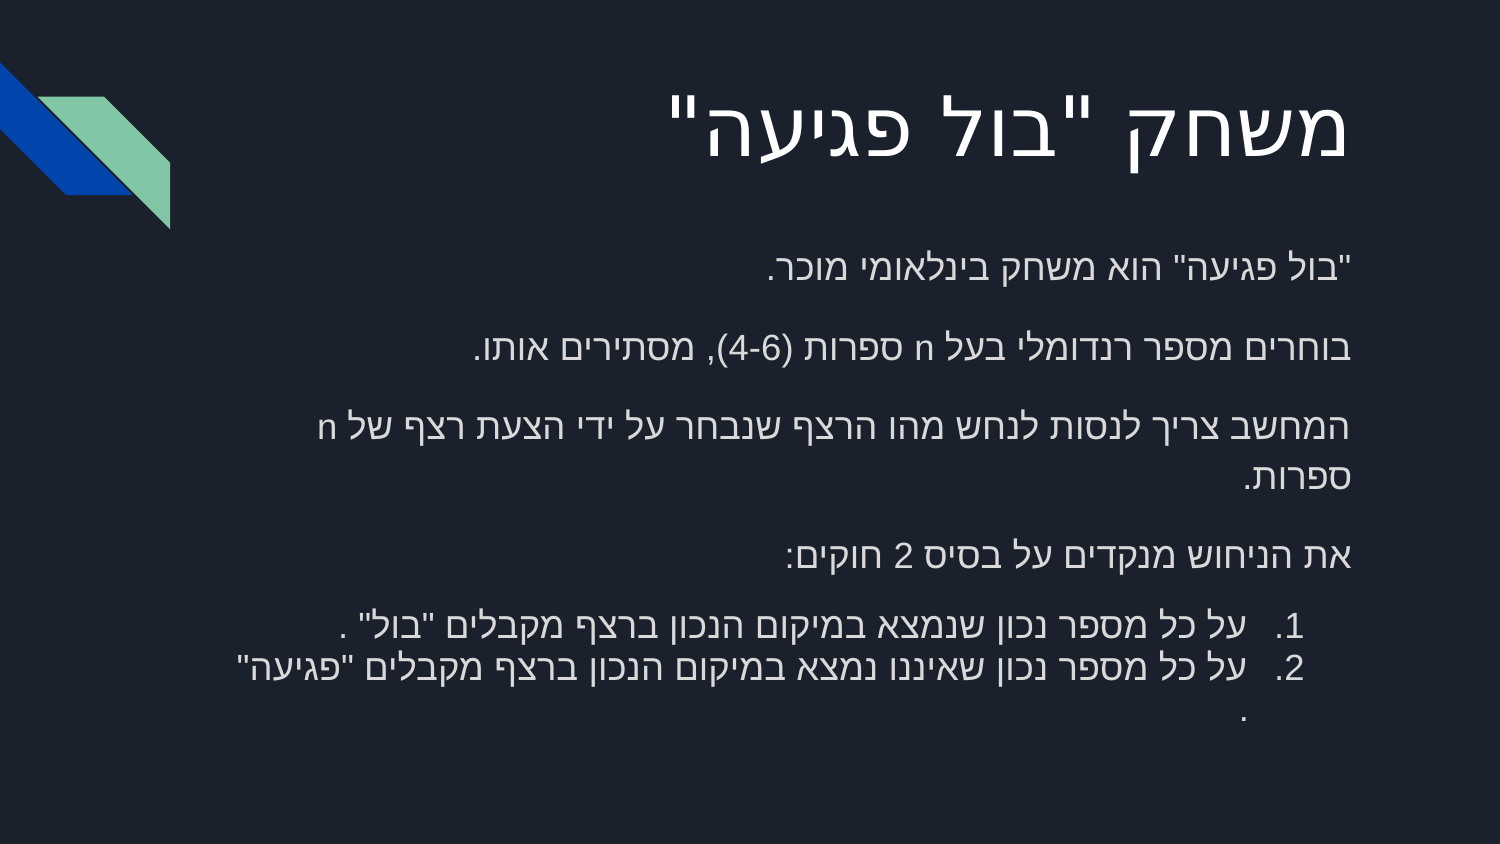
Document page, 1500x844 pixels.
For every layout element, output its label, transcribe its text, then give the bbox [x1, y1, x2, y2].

title משחק "בול פגיעה" [212, 64, 1368, 215]
list "בול פגיעה" הוא משחק בינלאומי מוכר. בוחרים מספר רנדומלי בעל n ספרות (4-6), מסתירים אותו. המחשב צריך לנסות לנחש מהו הרצף שנבחר על ידי הצעת רצף של n ספרות. את הניחוש מנקדים על בסיס 2 חוקים: על כל מספר נכון שנמצא במיקום הנכון ברצף מקבלים "בול" . על כל מספר נכון שאיננו נמצא במיקום הנכון ברצף מקבלים "פגיעה" . [212, 222, 1368, 701]
